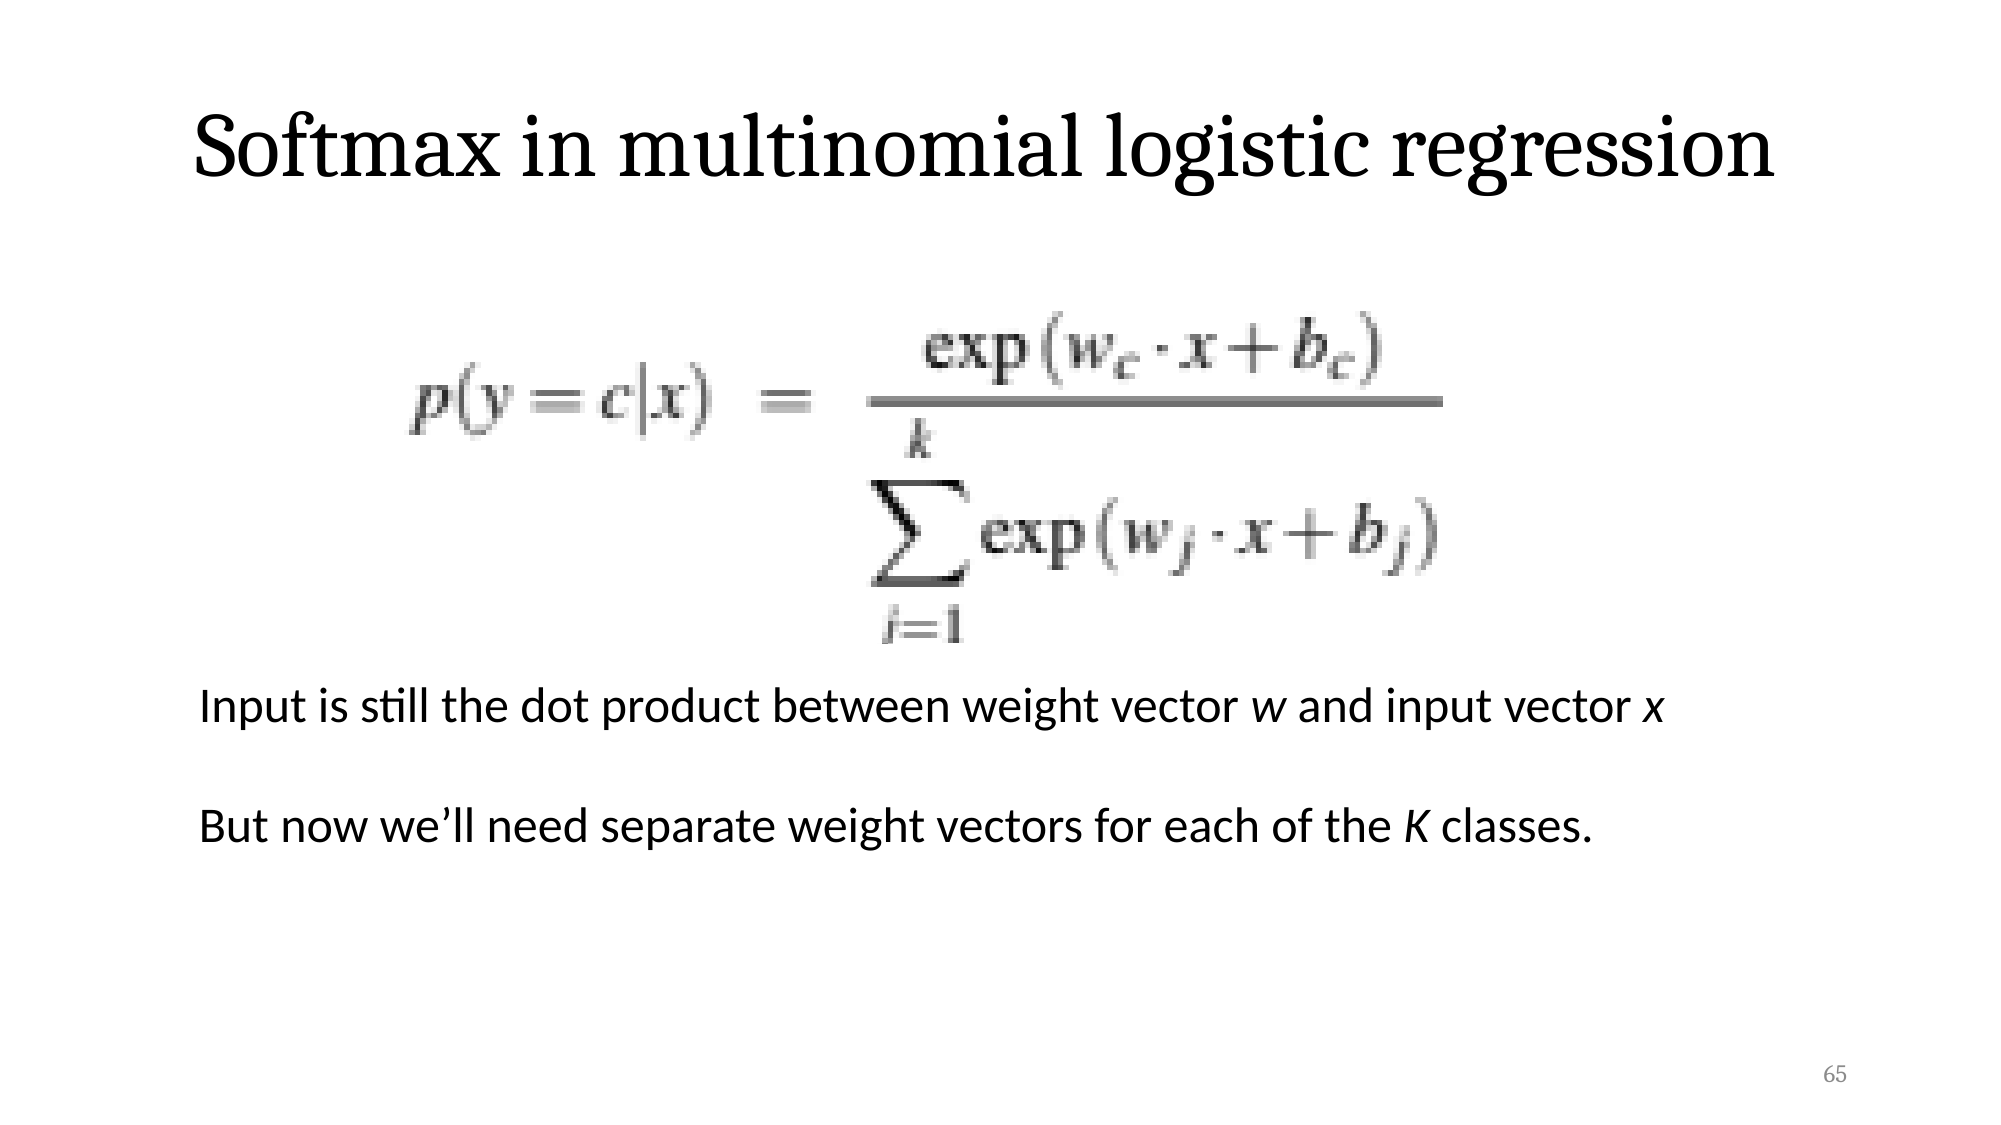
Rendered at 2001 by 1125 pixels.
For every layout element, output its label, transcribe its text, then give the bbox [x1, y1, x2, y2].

slide_number 65 [1412, 1042, 1863, 1103]
title Softmax in multinomial logistic regression [180, 47, 1900, 246]
text_box Input is still the dot product between weight vector w and input vector x But now we’ll need separate weight vectors for each of the K classes. [183, 665, 1988, 921]
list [399, 295, 1444, 644]
